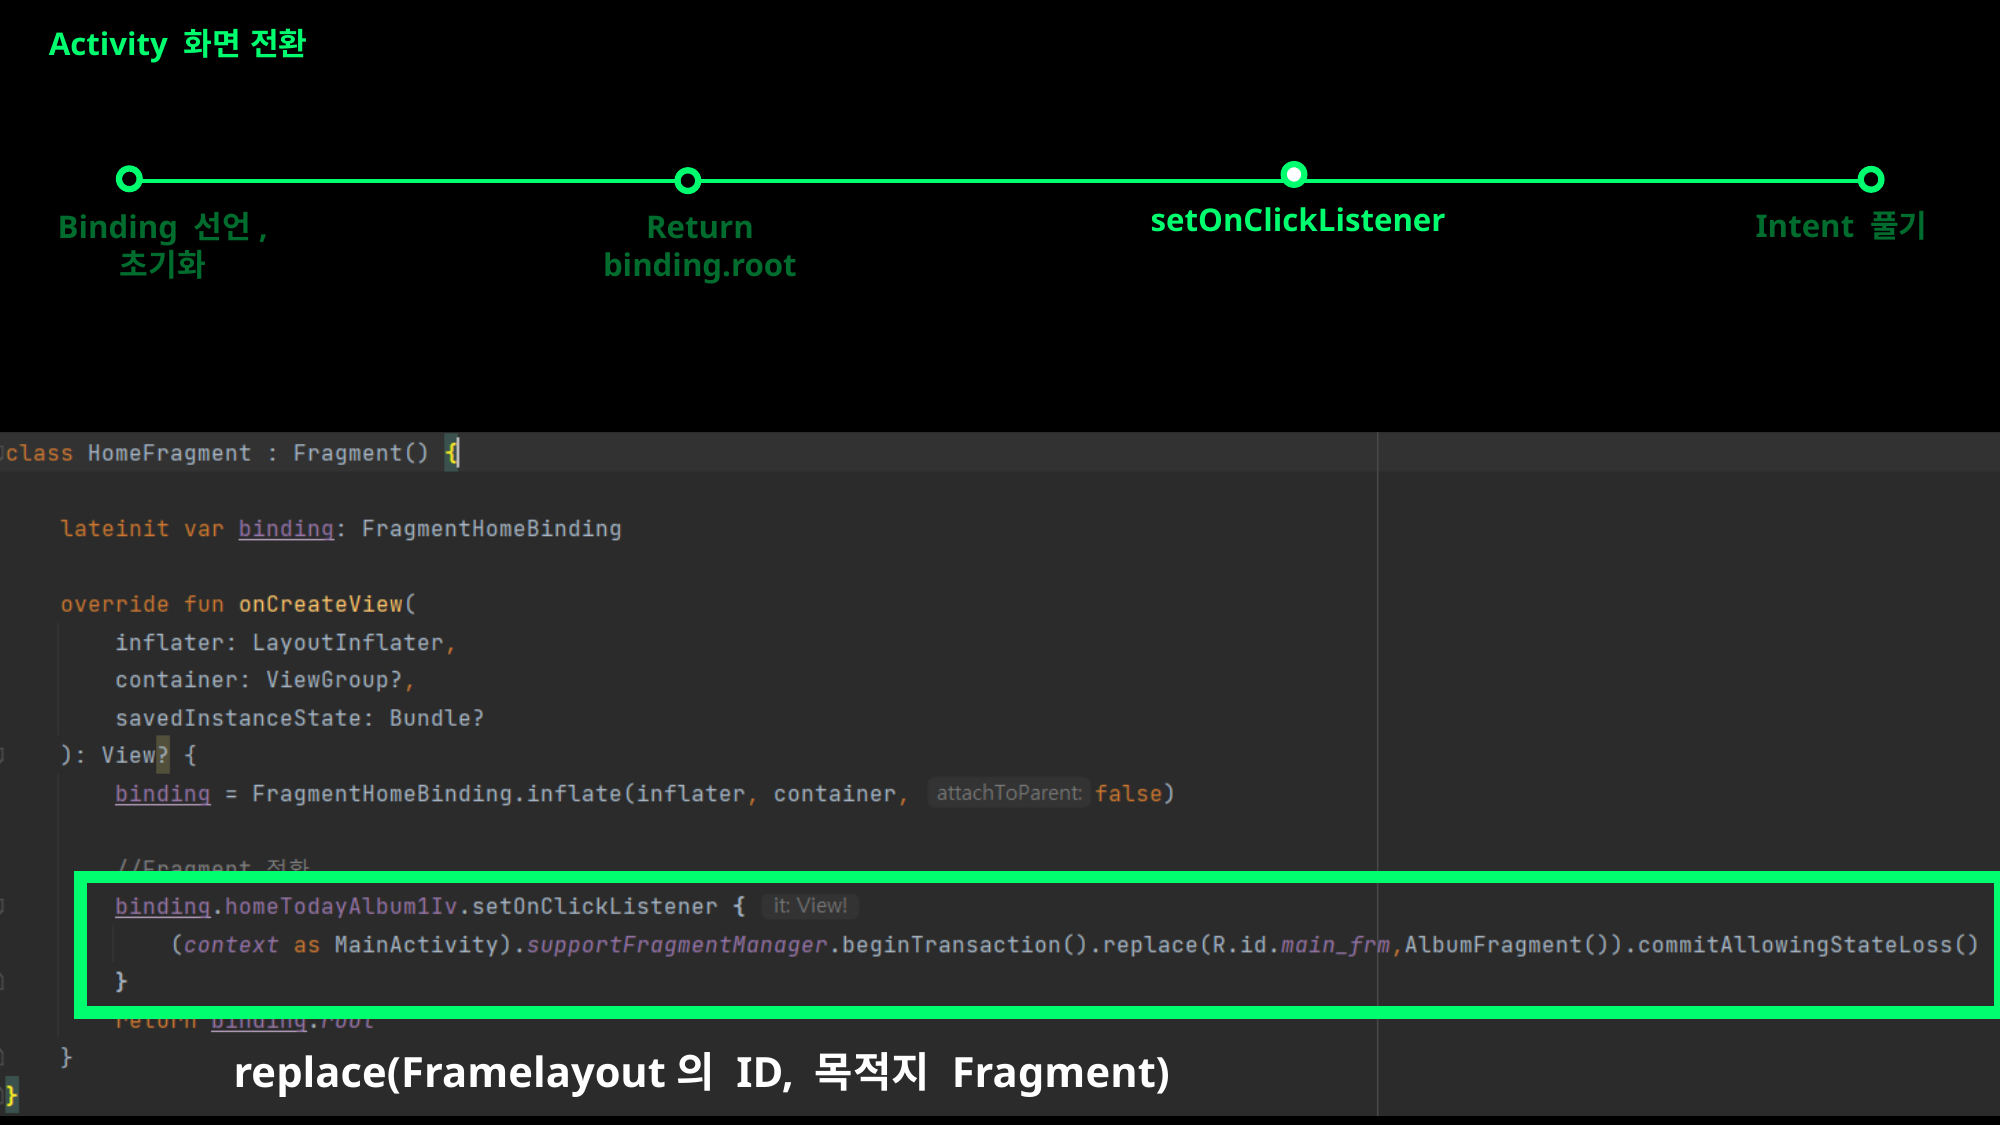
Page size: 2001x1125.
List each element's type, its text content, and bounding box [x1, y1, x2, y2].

text_box Activity 화면 전환 [0, 17, 480, 70]
text_box [117, 167, 141, 191]
picture [0, 432, 2000, 1116]
text_box [1284, 181, 1304, 186]
text_box setOnClickListener [1133, 192, 1464, 245]
text_box [676, 181, 700, 193]
text_box [676, 169, 700, 180]
text_box [1282, 163, 1306, 180]
text_box Return binding.root [534, 200, 866, 290]
text_box [1859, 167, 1883, 191]
text_box Intent 풀기 [1676, 199, 2000, 252]
text_box Binding 선언, 초기화 [0, 199, 329, 290]
